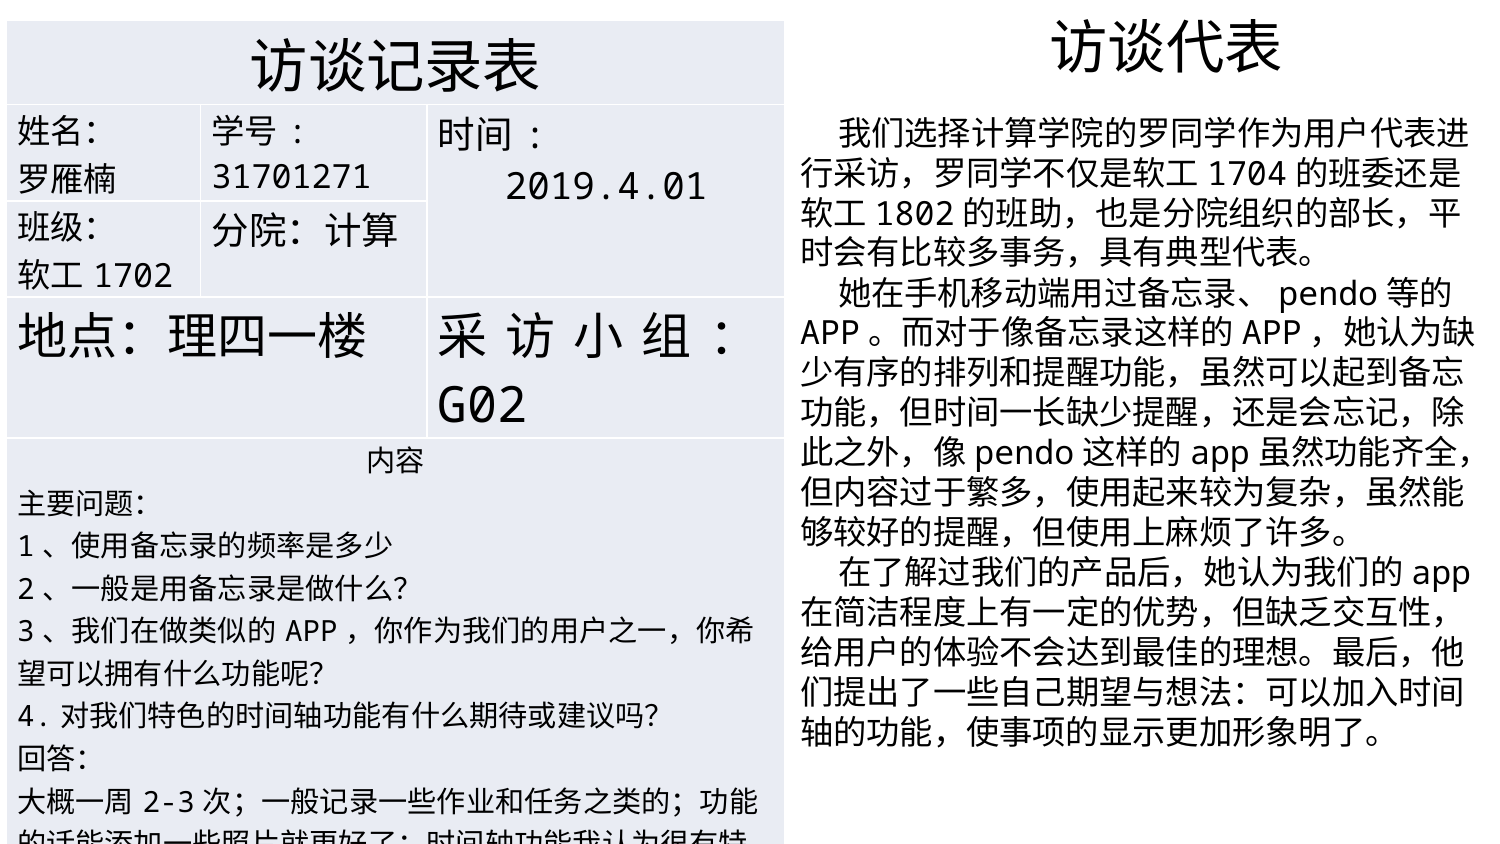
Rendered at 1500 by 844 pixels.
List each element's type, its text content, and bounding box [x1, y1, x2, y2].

text_box 访谈代表 [1035, 2, 1298, 88]
table_cell 班级： 软工1702 [7, 202, 200, 296]
table_cell 学号: 31701271 [201, 105, 426, 200]
text_box 我们选择计算学院的罗同学作为用户代表进行采访，罗同学不仅是软工1704的班委还是软工1802的班助，也是分院组织的部长，平时会有比较多事务，具有典型代表。 她在手机移动端用过备忘录、pendo等的APP。而对于像备忘录这样的APP，她认为缺少有序的排列和提醒功能，虽然可以起到备忘功能，但时间一长缺少提醒，还是会忘记，除此之外，像pendo这样的app虽然功能齐全，但内容过于繁多，使用起来较为复杂，虽然能够较好的提醒，但使用上麻烦了许多。 在了解过我们的产品后，她认为我们的app在简洁程度上有一定的优势，但缺乏交互性，给用户的体验不会达到最佳的理想。最后，他们提出了一些自己期望与想法：可以加入时间轴的功能，使事项的显示更加形象明了。 [785, 104, 1492, 759]
table_cell 姓名： 罗雁楠 [7, 105, 200, 200]
table_header 访谈记录表 [7, 21, 784, 104]
table_cell 分院：计算 [201, 202, 426, 296]
table_cell 地点：理四一楼 [7, 298, 426, 437]
table_cell 时间: 2019.4.01 [428, 105, 784, 296]
table_cell 采访小组：G02 [428, 298, 784, 437]
table_cell 内容 主要问题： 1、使用备忘录的频率是多少 2、一般是用备忘录是做什么？ 3、我们在做类似的APP，你作为我们的用户之一，你希望可以拥有什么功能呢？ 4.对我们特色的时间轴功能有什么期待或建议吗？ 回答： 大概一周2-3次；一般记录一些作业和任务之类的；功能的话能添加一些照片就更好了；时间轴功能我认为很有特色，会比较吸引我。 [7, 439, 784, 844]
